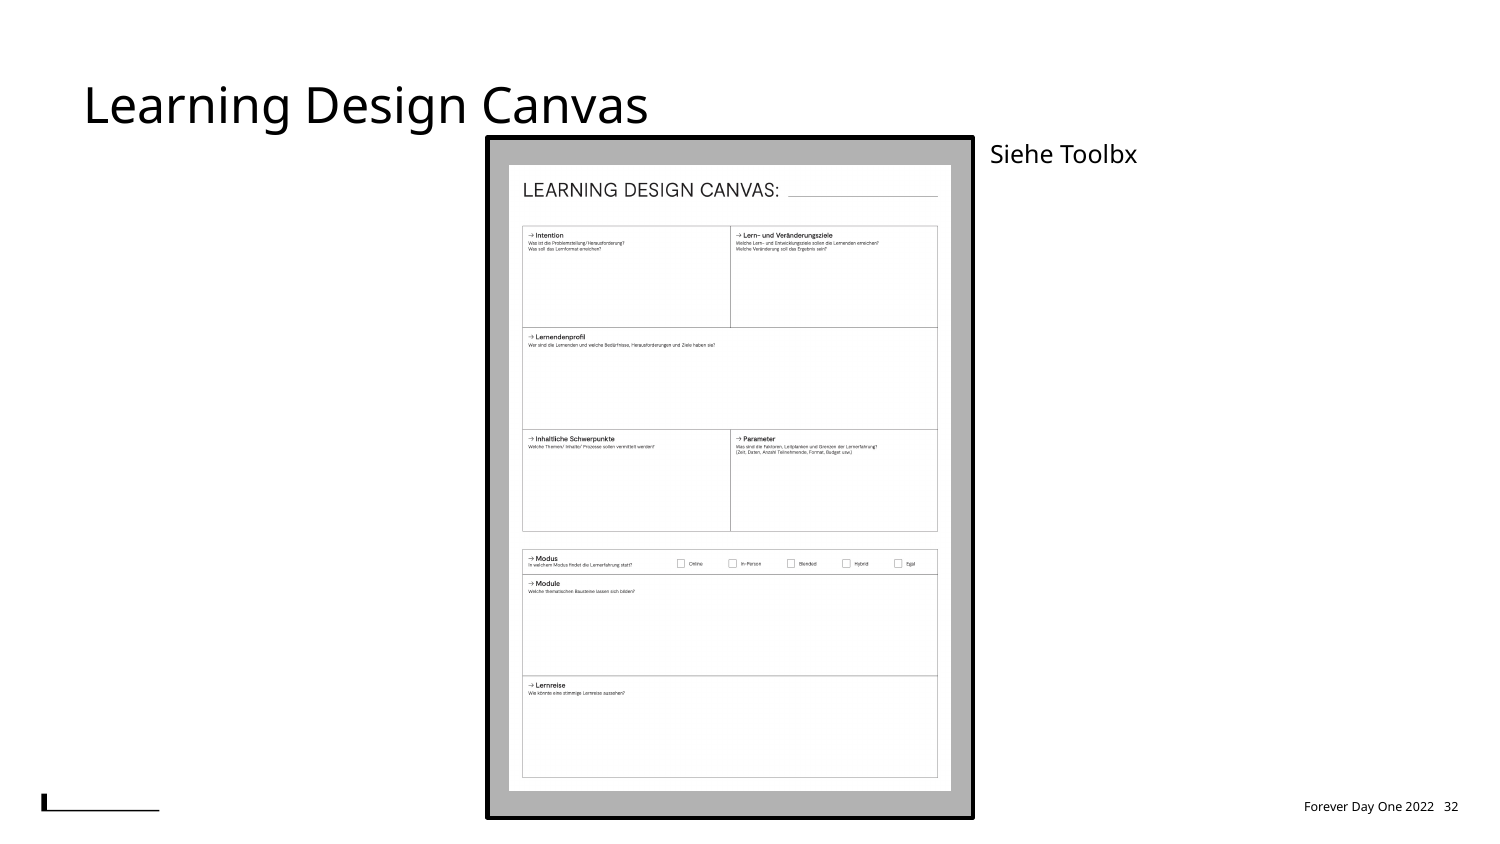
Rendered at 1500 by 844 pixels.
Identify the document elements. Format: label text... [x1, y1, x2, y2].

text_box Learning Design Canvas [41, 31, 1441, 132]
text_box [485, 135, 975, 820]
picture [509, 164, 952, 791]
slide_number Forever Day One 2022 32 [1170, 790, 1459, 825]
text_box Siehe Toolbx [975, 131, 1153, 177]
text_box [41, 793, 160, 812]
